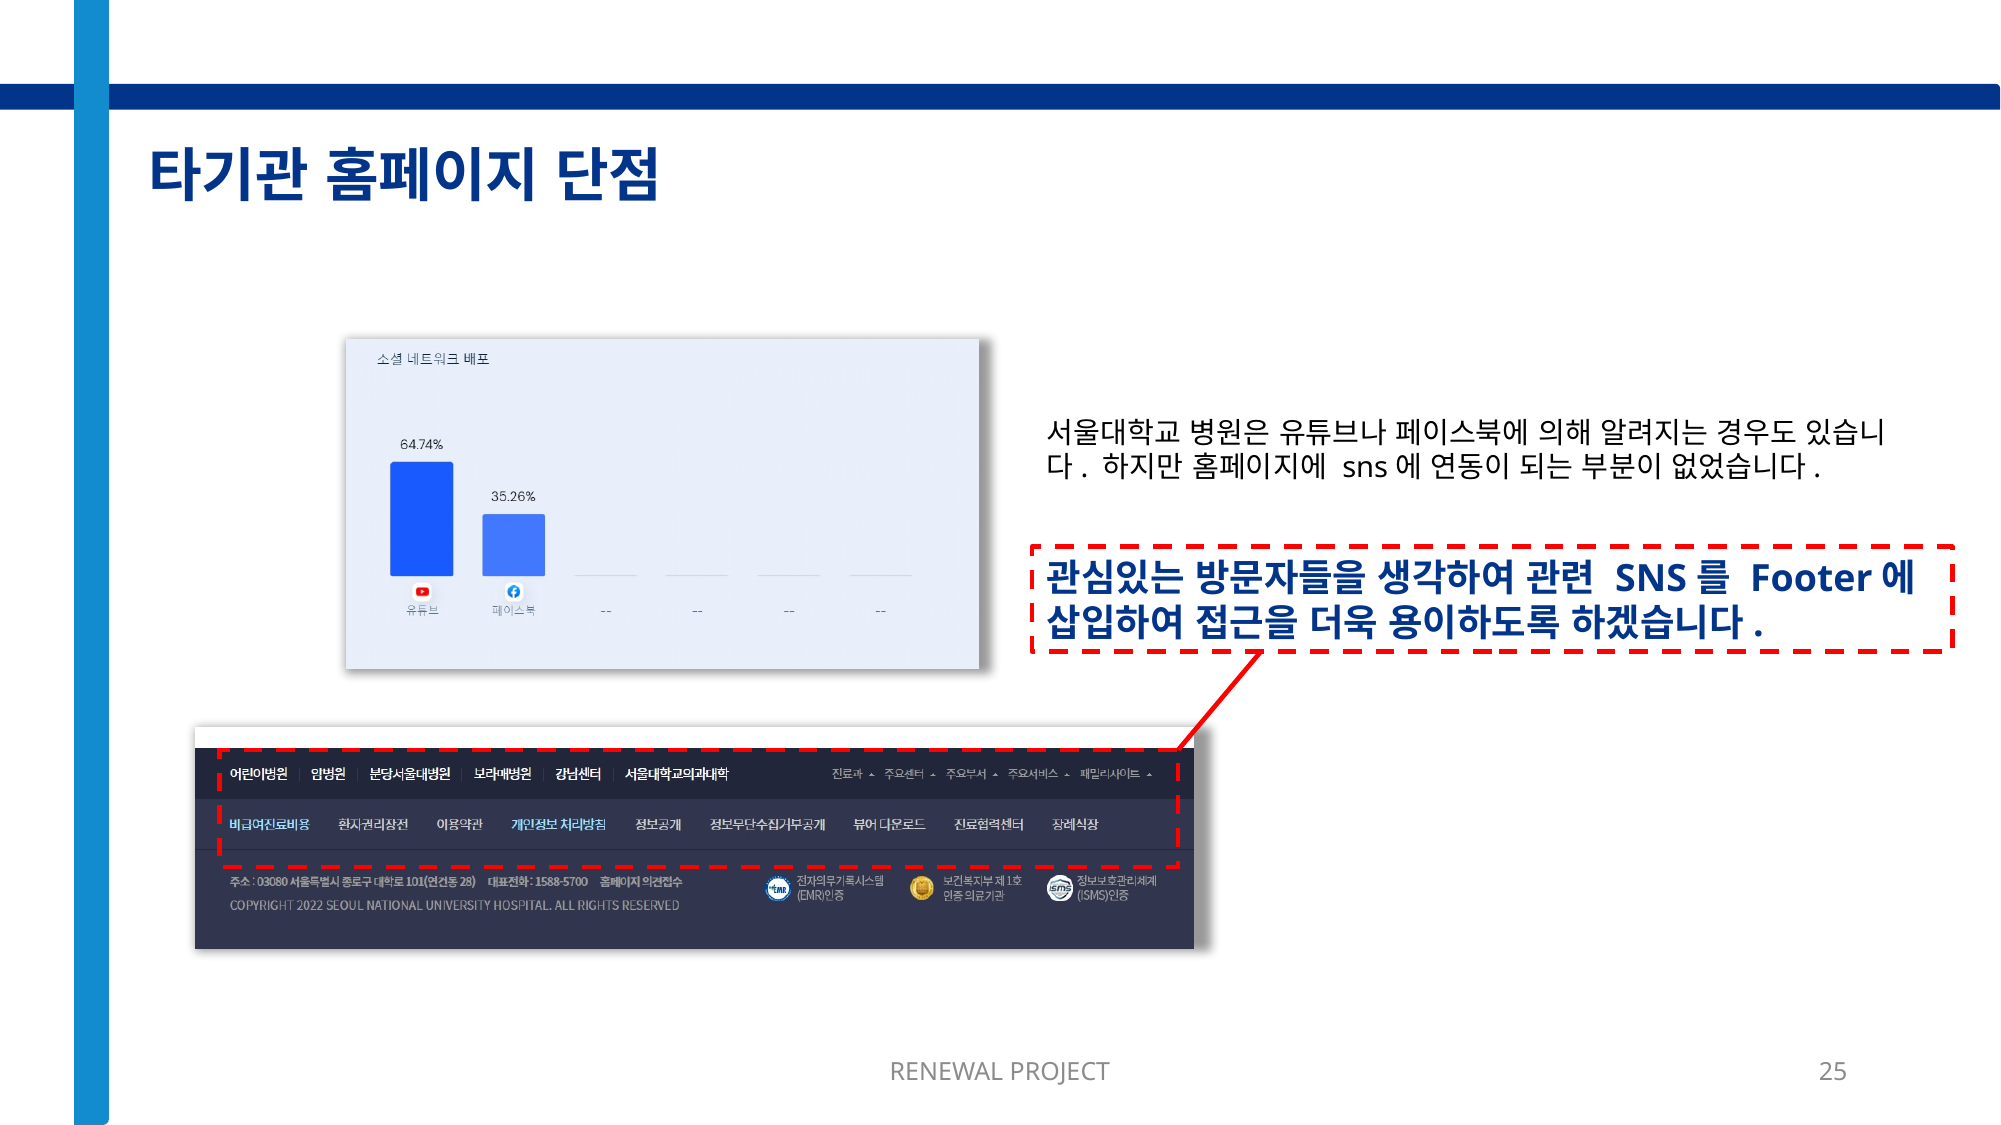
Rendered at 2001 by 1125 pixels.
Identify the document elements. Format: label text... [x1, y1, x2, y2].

slide_number 25 [1412, 1042, 1863, 1103]
text_box 관심있는 방문자들을 생각하여 관련 SNS를 Footer에 삽입하여 접근을 더욱 용이하도록 하겠습니다. [1031, 546, 1953, 652]
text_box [1178, 651, 1261, 750]
picture [346, 339, 979, 669]
footer RENEWAL PROJECT [662, 1042, 1338, 1103]
picture [195, 727, 1194, 949]
text_box 서울대학교 병원은 유튜브나 페이스북에 의해 알려지는 경우도 있습니다. 하지만 홈페이지에 sns에 연동이 되는 부분이 없었습니다. [1031, 406, 1930, 492]
text_box 타기관 홈페이지 단점 [88, 130, 722, 216]
